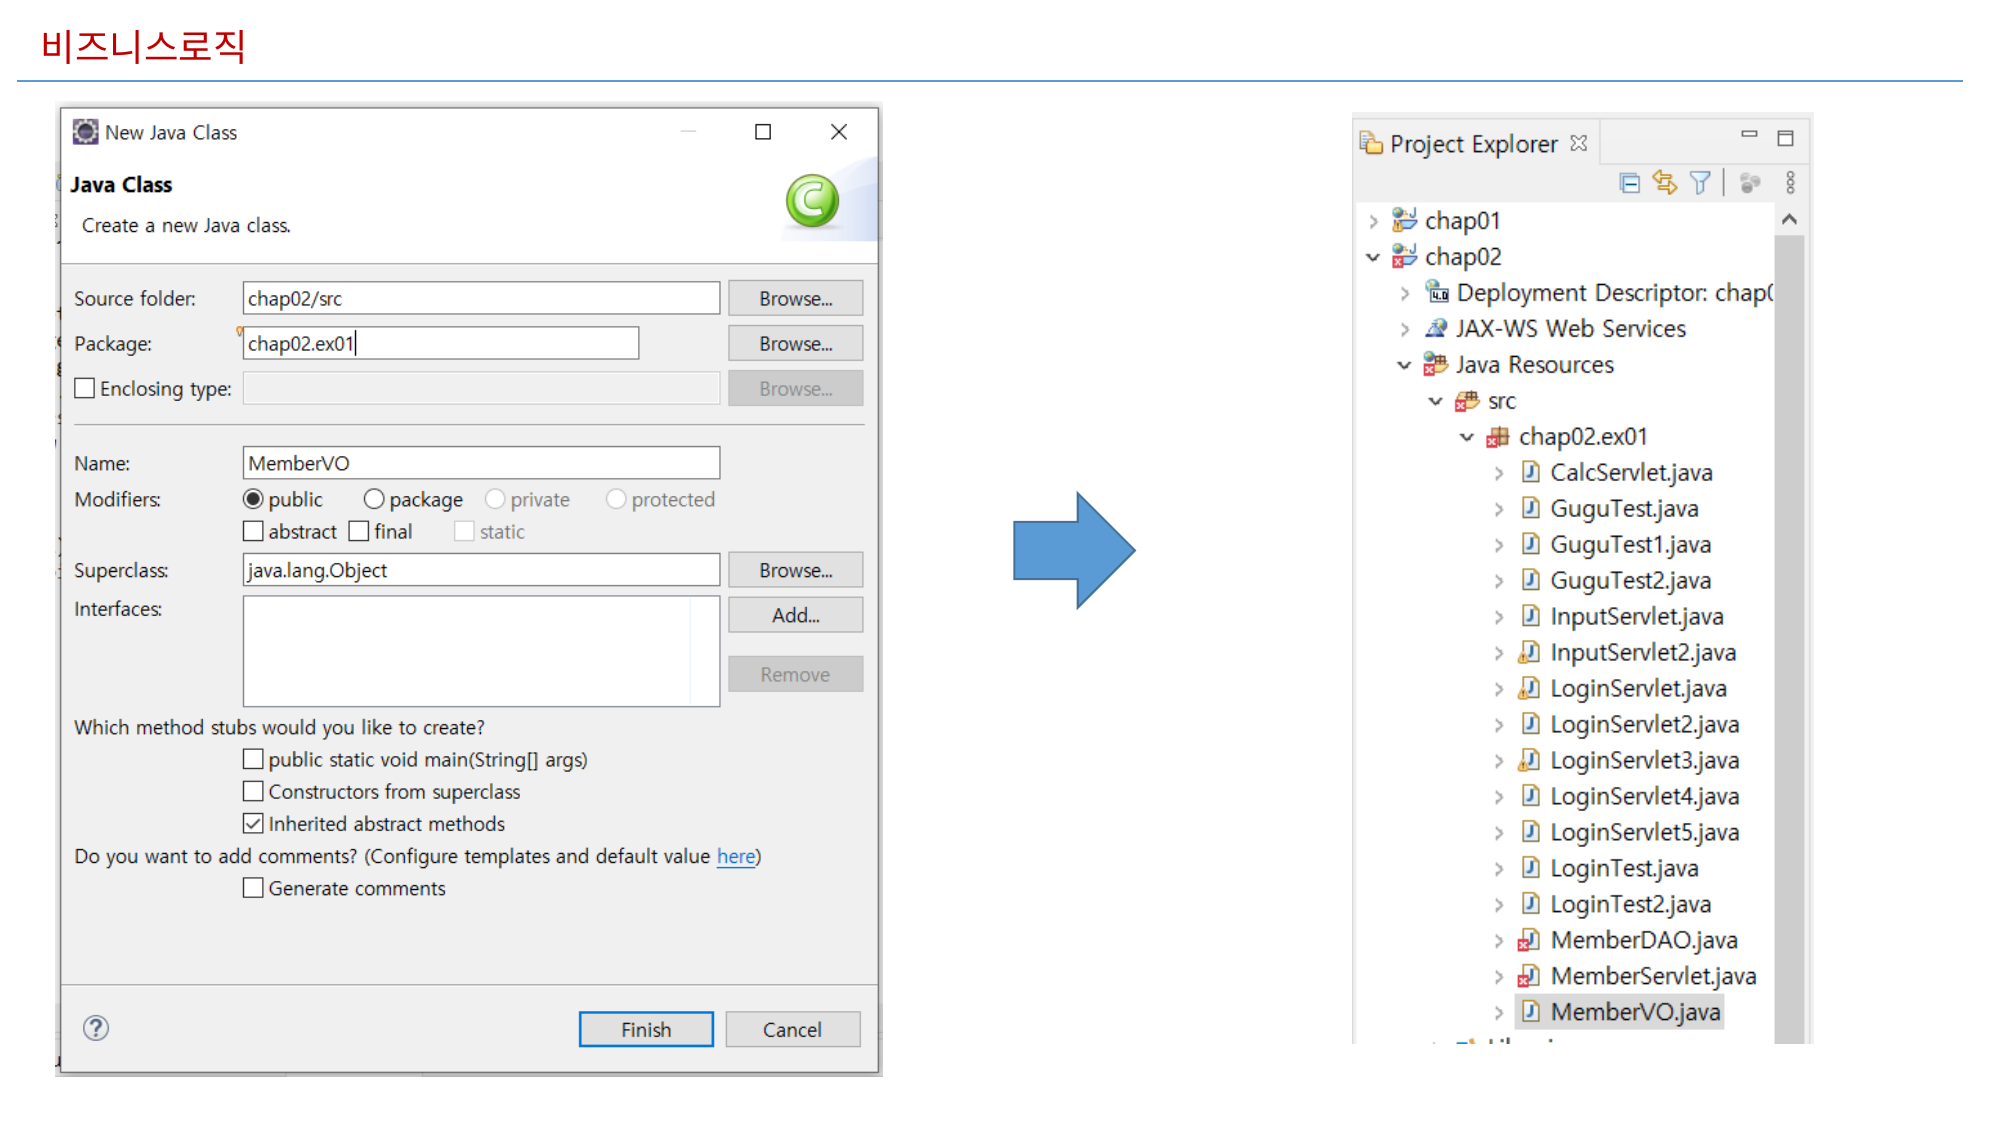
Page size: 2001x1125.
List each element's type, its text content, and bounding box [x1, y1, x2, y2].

text_box [1013, 490, 1137, 611]
picture [1352, 112, 1814, 1044]
picture [55, 101, 883, 1077]
text_box 비즈니스로직 [25, 16, 729, 77]
